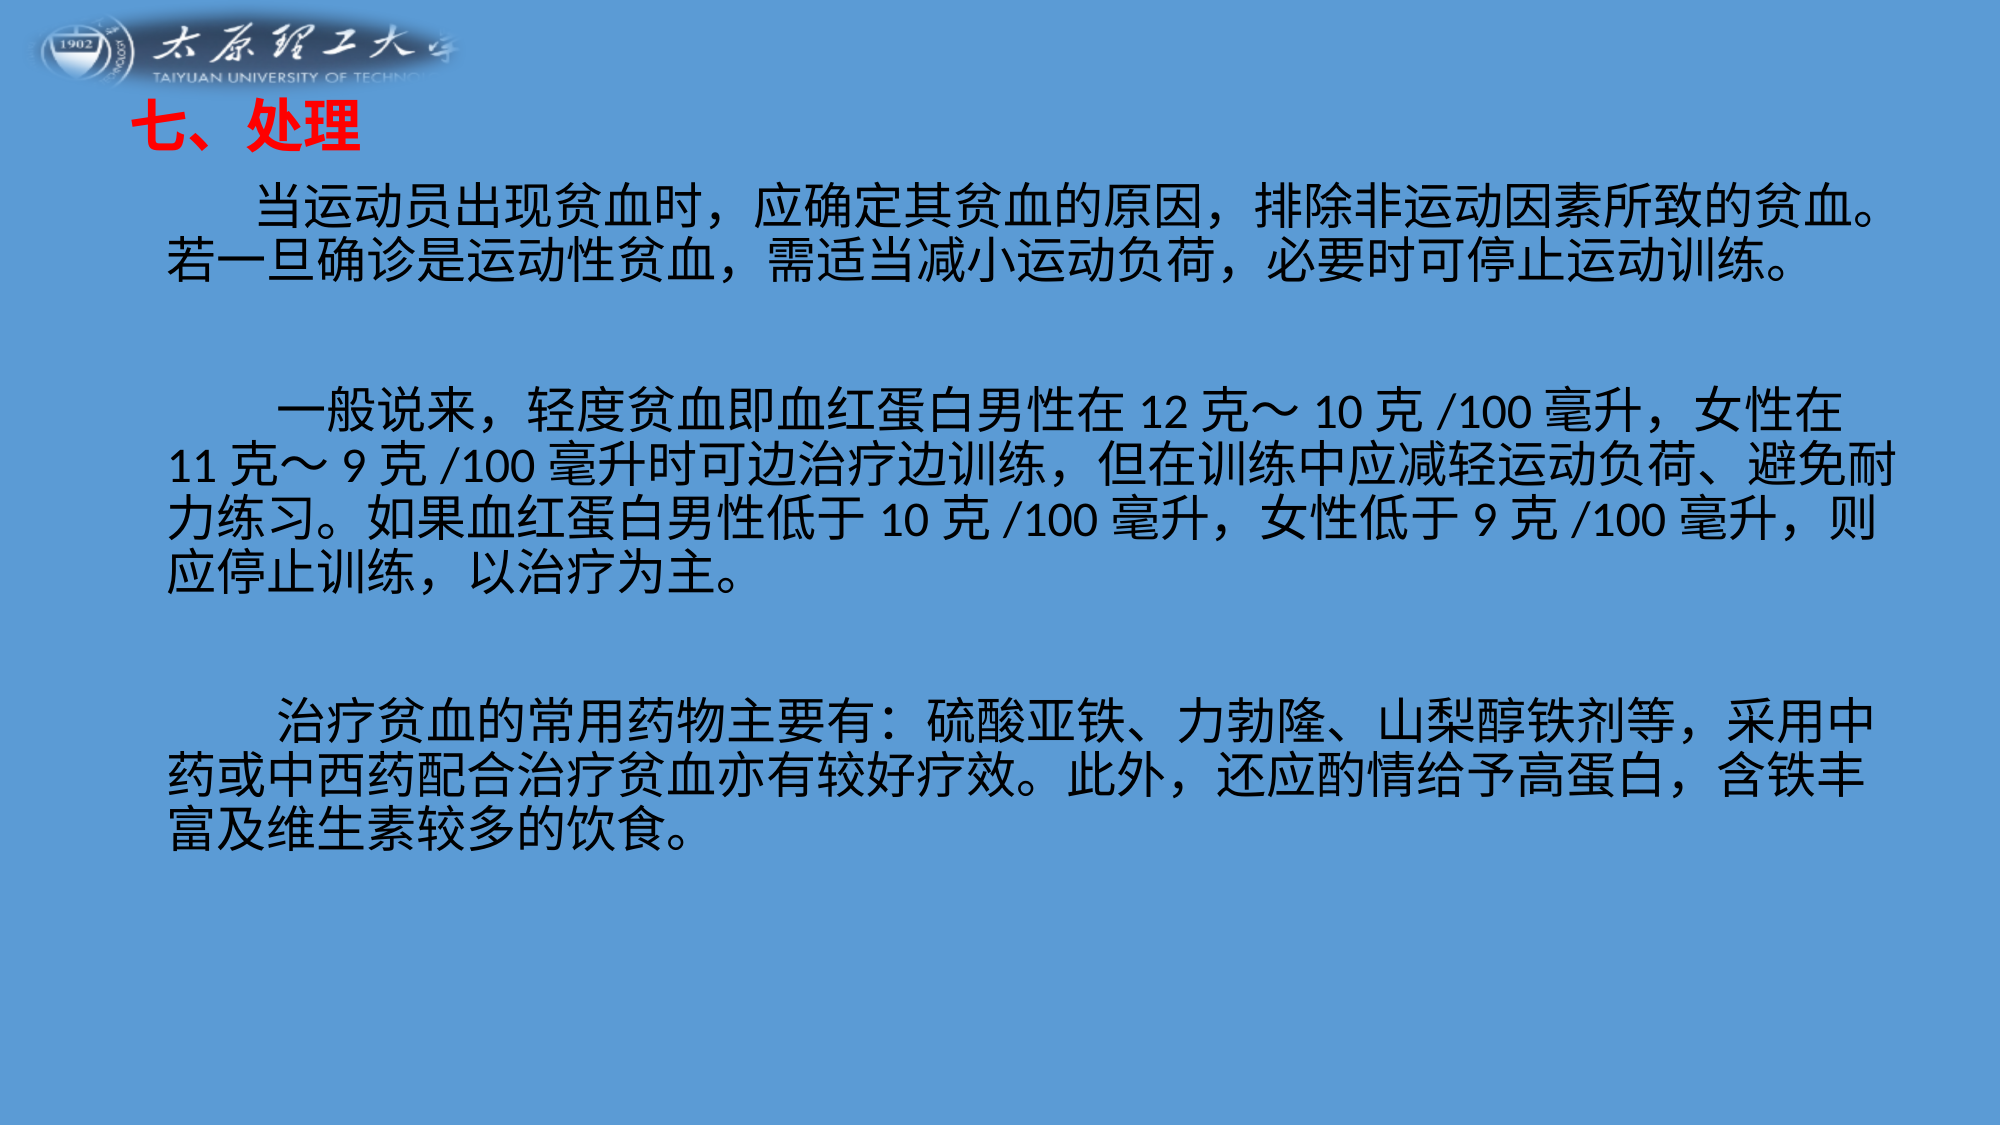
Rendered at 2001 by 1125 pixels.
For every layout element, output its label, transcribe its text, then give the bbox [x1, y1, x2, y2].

picture [0, 0, 486, 102]
list 七、处理 当运动员出现贫血时，应确定其贫血的原因，排除非运动因素所致的贫血。若一旦确诊是运动性贫血，需适当减小运动负荷，必要时可停止运动训练。 一般说来，轻度贫血即血红蛋白男性在12克～10克/100毫升，女性在11克～9克/100毫升时可边治疗边训练，但在训练中应减轻运动负荷、避免耐力练习。如果血红蛋白男性低于10克/100毫升，女性低于9克/100毫升，则应停止训练，以治疗为主。 治疗贫血的常用药物主要有：硫酸亚铁、力勃隆、山梨醇铁剂等，采用中药或中西药配合治疗贫血亦有较好疗效。此外，还应酌情给予高蛋白，含铁丰富及维生素较多的饮食。 [114, 90, 1922, 1083]
